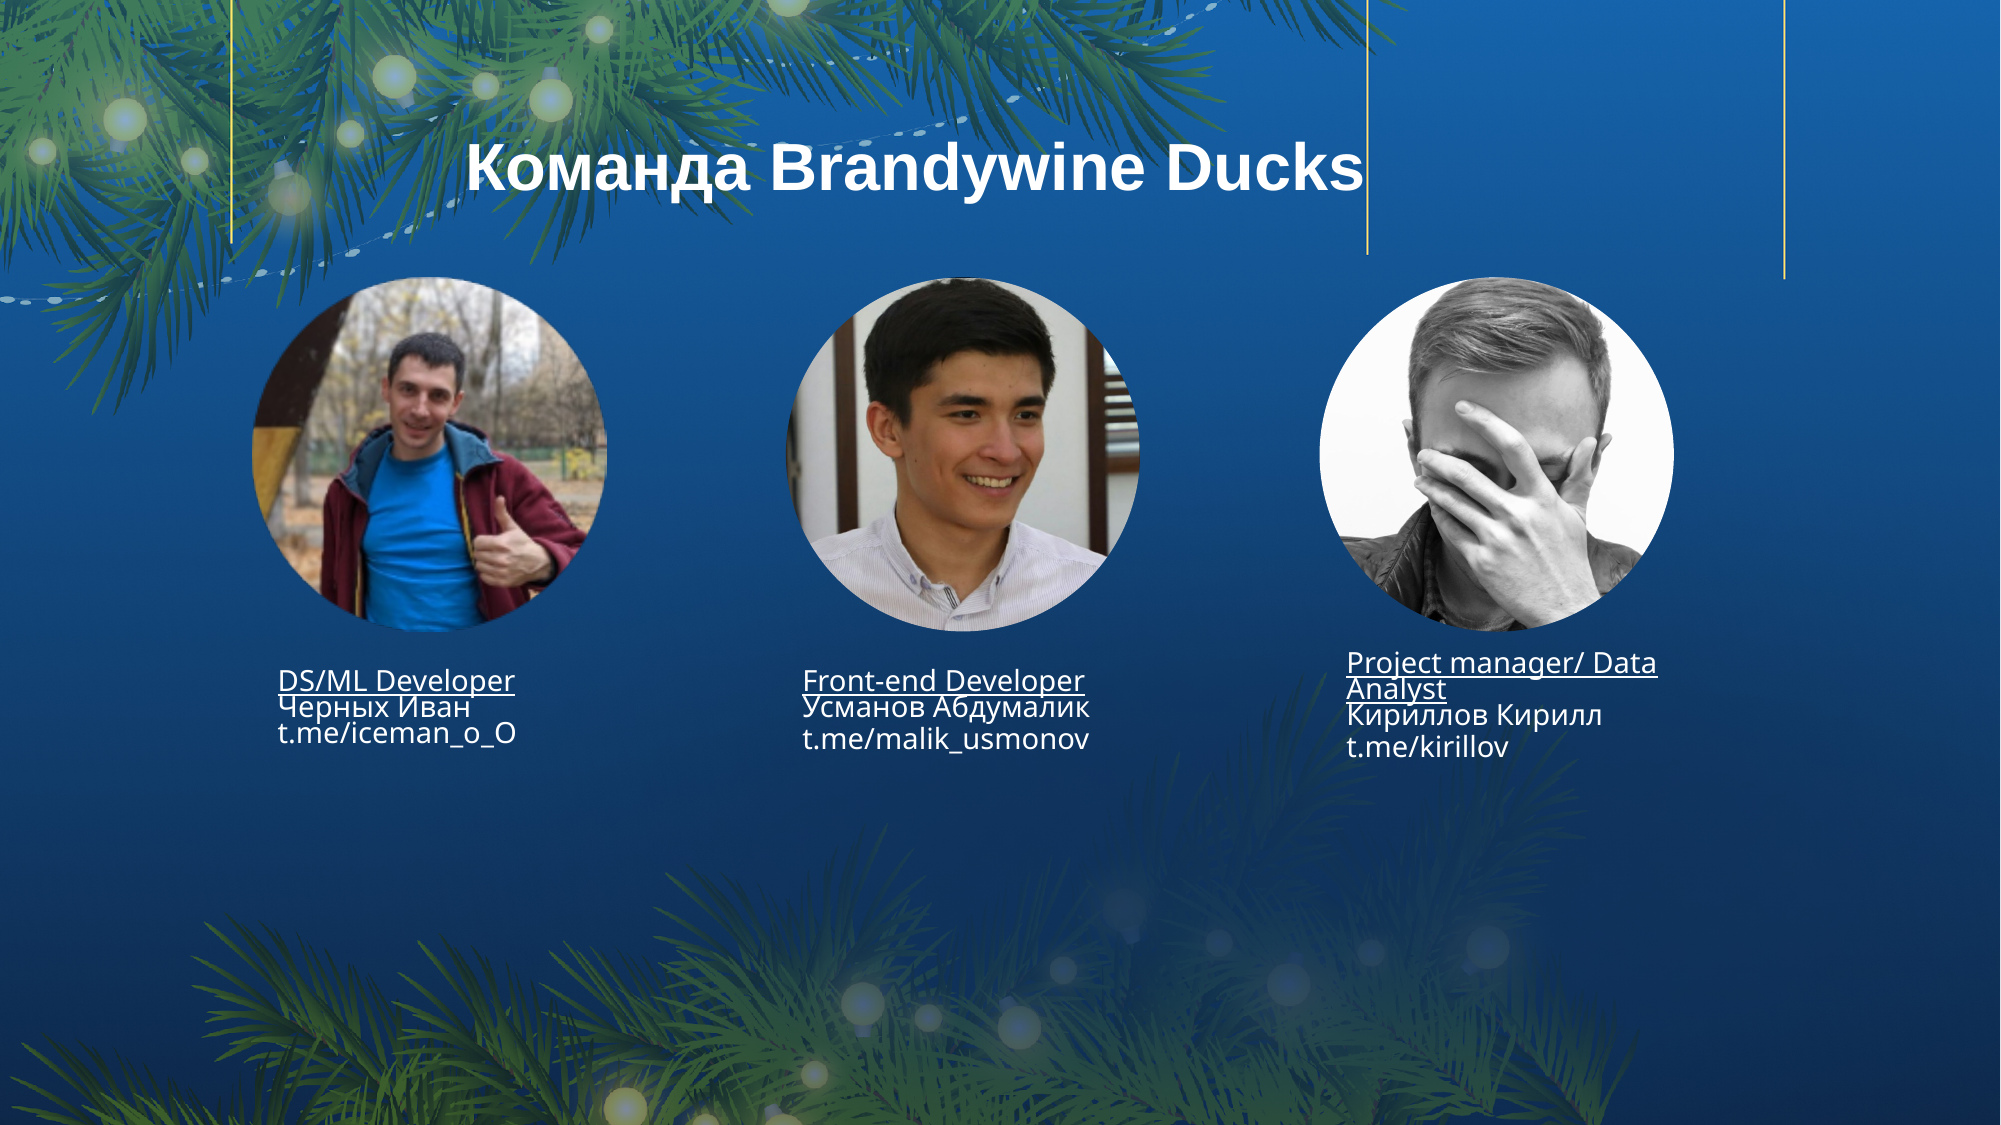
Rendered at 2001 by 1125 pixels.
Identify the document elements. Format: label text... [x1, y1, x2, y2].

text_box Project manager/ Data Analyst Кириллов Кирилл t.me/kirillov [1331, 637, 1695, 780]
picture [0, 0, 2001, 1125]
text_box DS/ML Developer Черных Иван t.me/iceman_o_O [262, 655, 571, 792]
title Команда Brandywine Ducks [450, 107, 1395, 230]
text_box Front-end Developer Усманов Абдумалик t.me/malik_usmonov [787, 655, 1151, 771]
